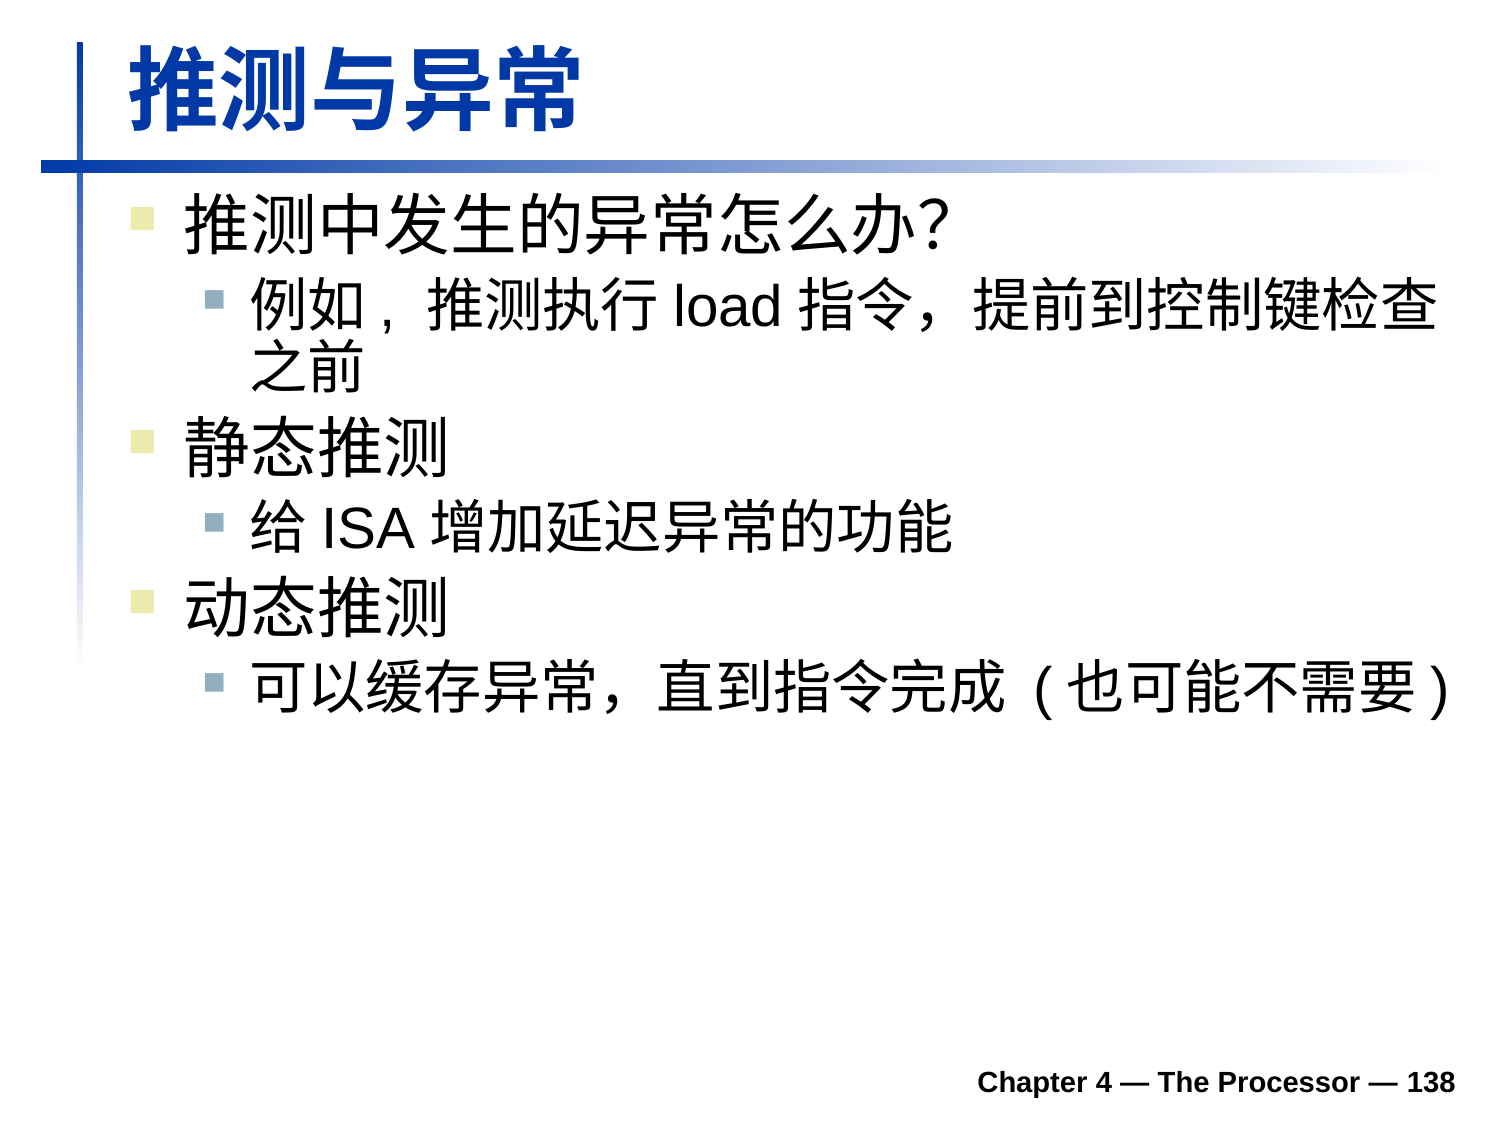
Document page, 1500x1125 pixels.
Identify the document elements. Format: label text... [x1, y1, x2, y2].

title 推测与异常 [112, 23, 1468, 149]
list 推测中发生的异常怎么办？ 例如, 推测执行load指令，提前到控制键检查之前 静态推测 给ISA增加延迟异常的功能 动态推测 可以缓存异常，直到指令完成 (也可能不需要) [112, 184, 1469, 1024]
footer Chapter 4 — The Processor — 138 [277, 1046, 1471, 1106]
